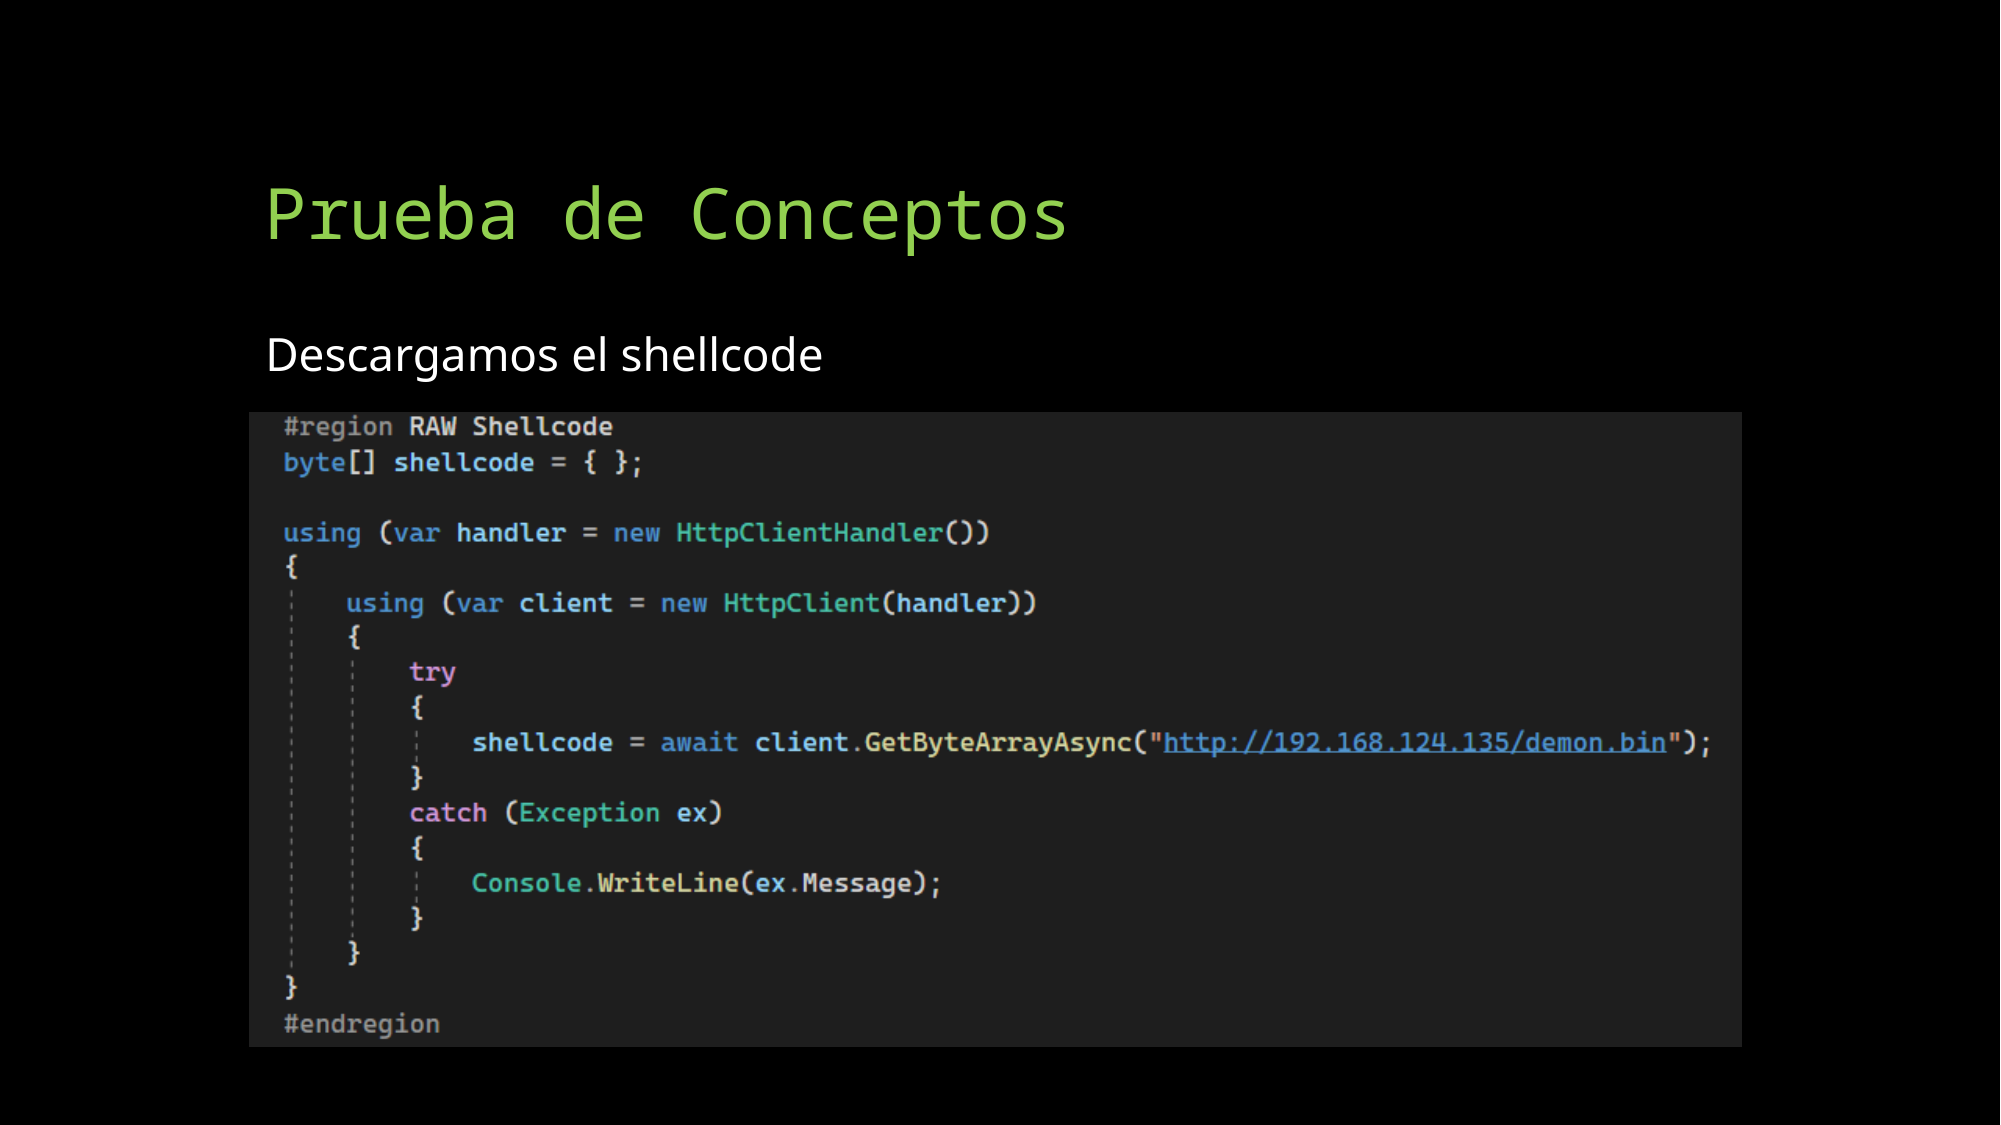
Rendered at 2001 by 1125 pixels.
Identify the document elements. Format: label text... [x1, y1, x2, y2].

picture [249, 412, 1742, 1047]
title Prueba de Conceptos [249, 75, 1750, 263]
list Descargamos el shellcode [250, 299, 963, 412]
